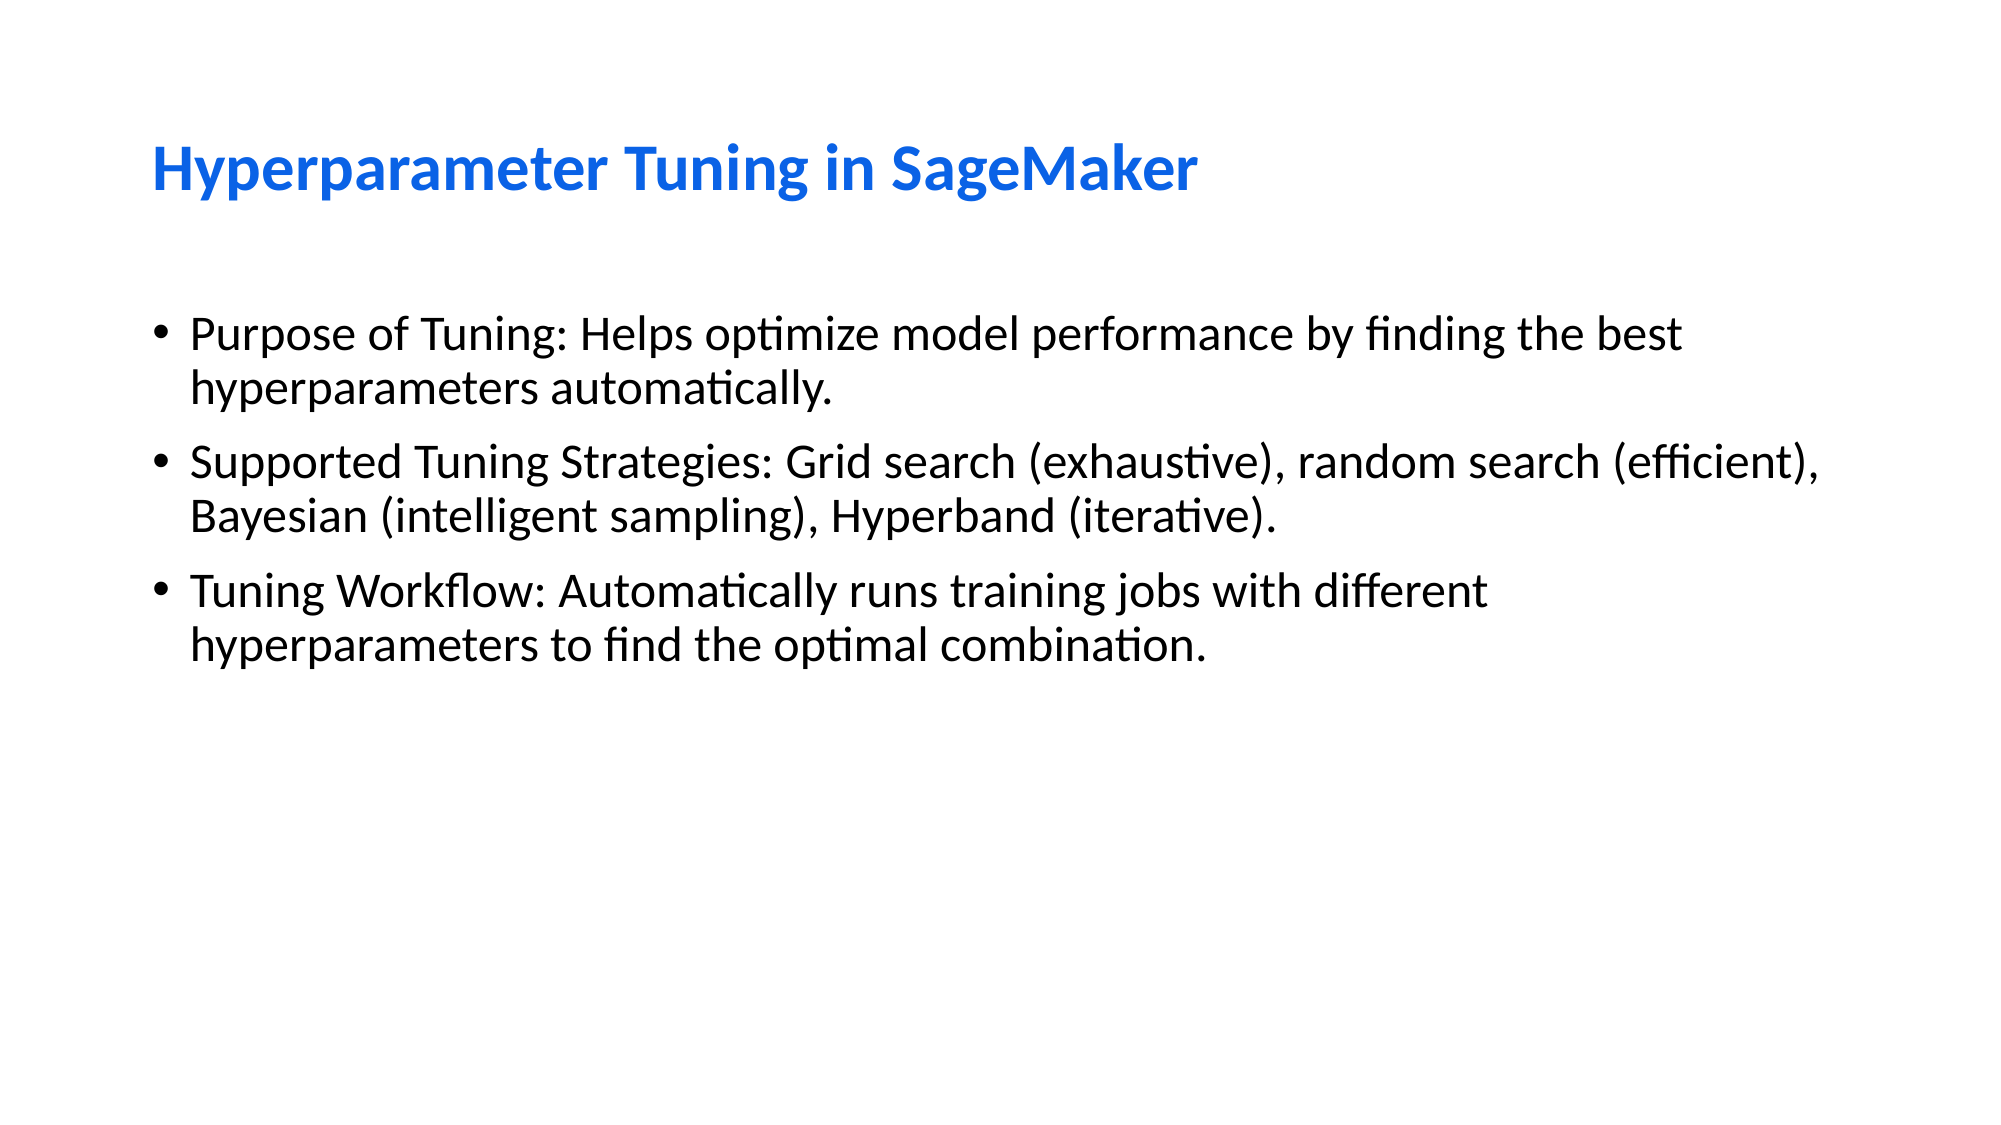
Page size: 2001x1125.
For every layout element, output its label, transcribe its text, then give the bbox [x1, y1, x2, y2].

list Purpose of Tuning: Helps optimize model performance by finding the best hyperparameters automatically. Supported Tuning Strategies: Grid search (exhaustive), random search (efficient), Bayesian (intelligent sampling), Hyperband (iterative). Tuning Workflow: Automatically runs training jobs with different hyperparameters to find the optimal combination. [137, 299, 1863, 1014]
title Hyperparameter Tuning in SageMaker [137, 59, 1863, 278]
